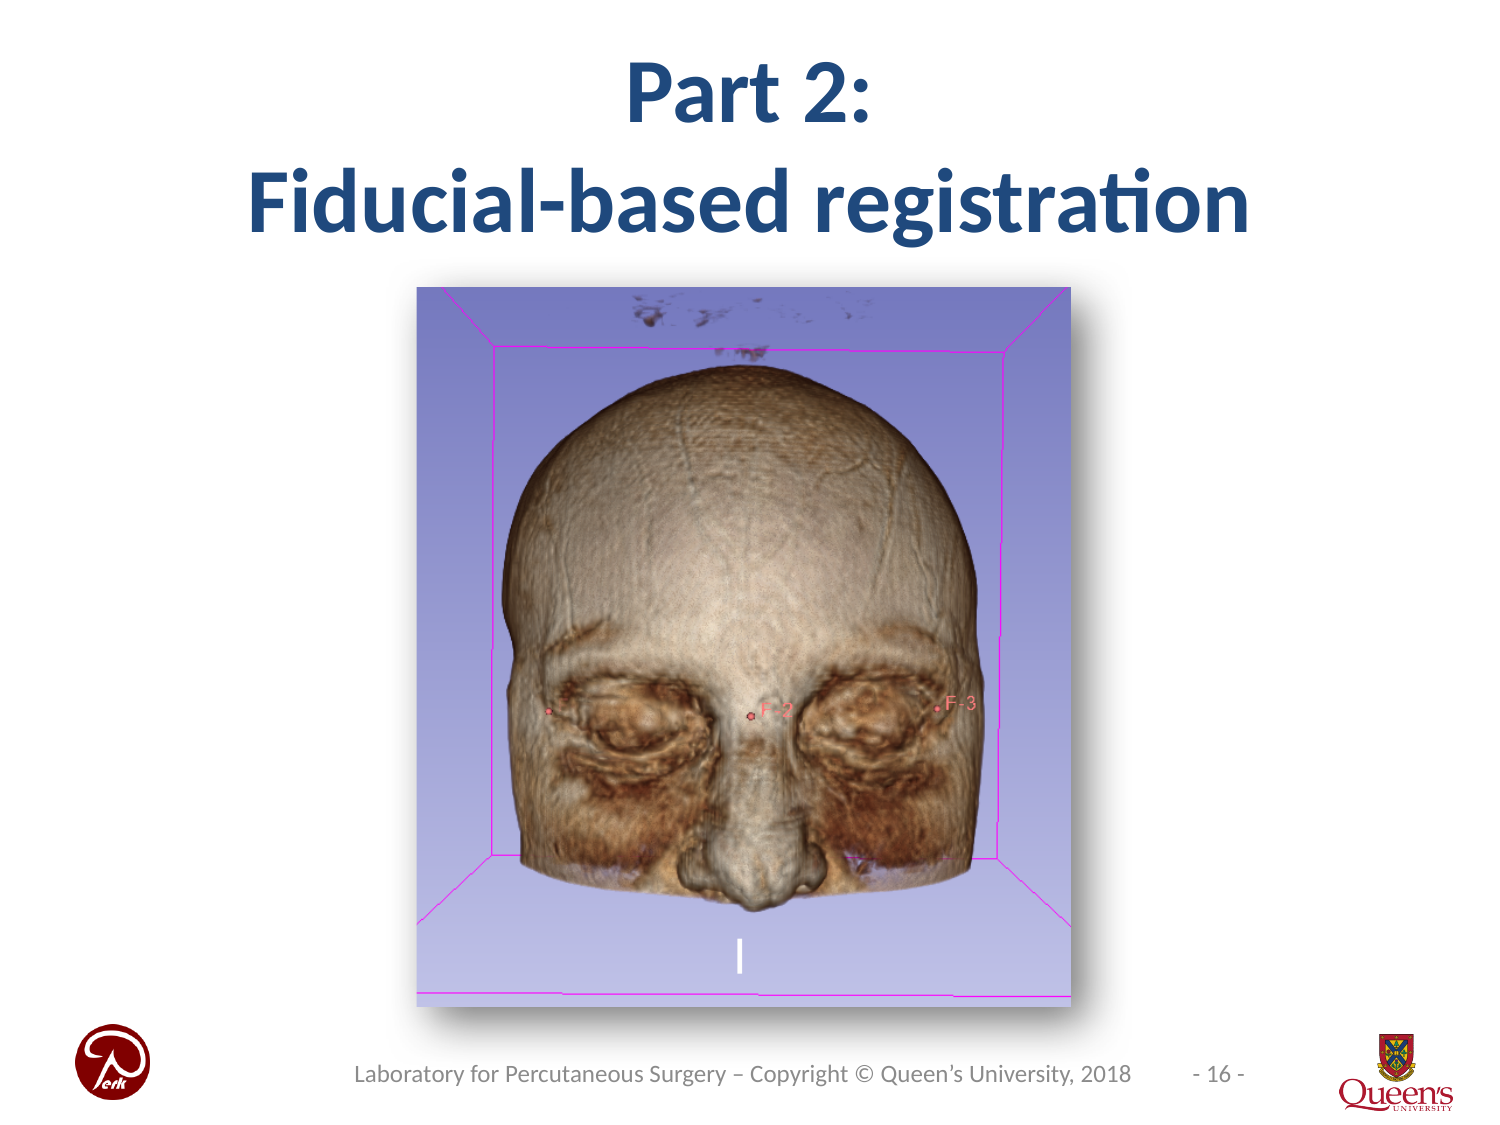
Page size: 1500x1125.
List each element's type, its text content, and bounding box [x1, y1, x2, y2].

title Part 2: Fiducial-based registration [7, 12, 1493, 269]
footer Laboratory for Percutaneous Surgery – Copyright © Queen’s University, 2018 [312, 1042, 1175, 1103]
picture [75, 1024, 150, 1100]
picture [1339, 1034, 1453, 1111]
picture [416, 286, 1072, 1007]
slide_number - 16 - [1175, 1042, 1263, 1103]
